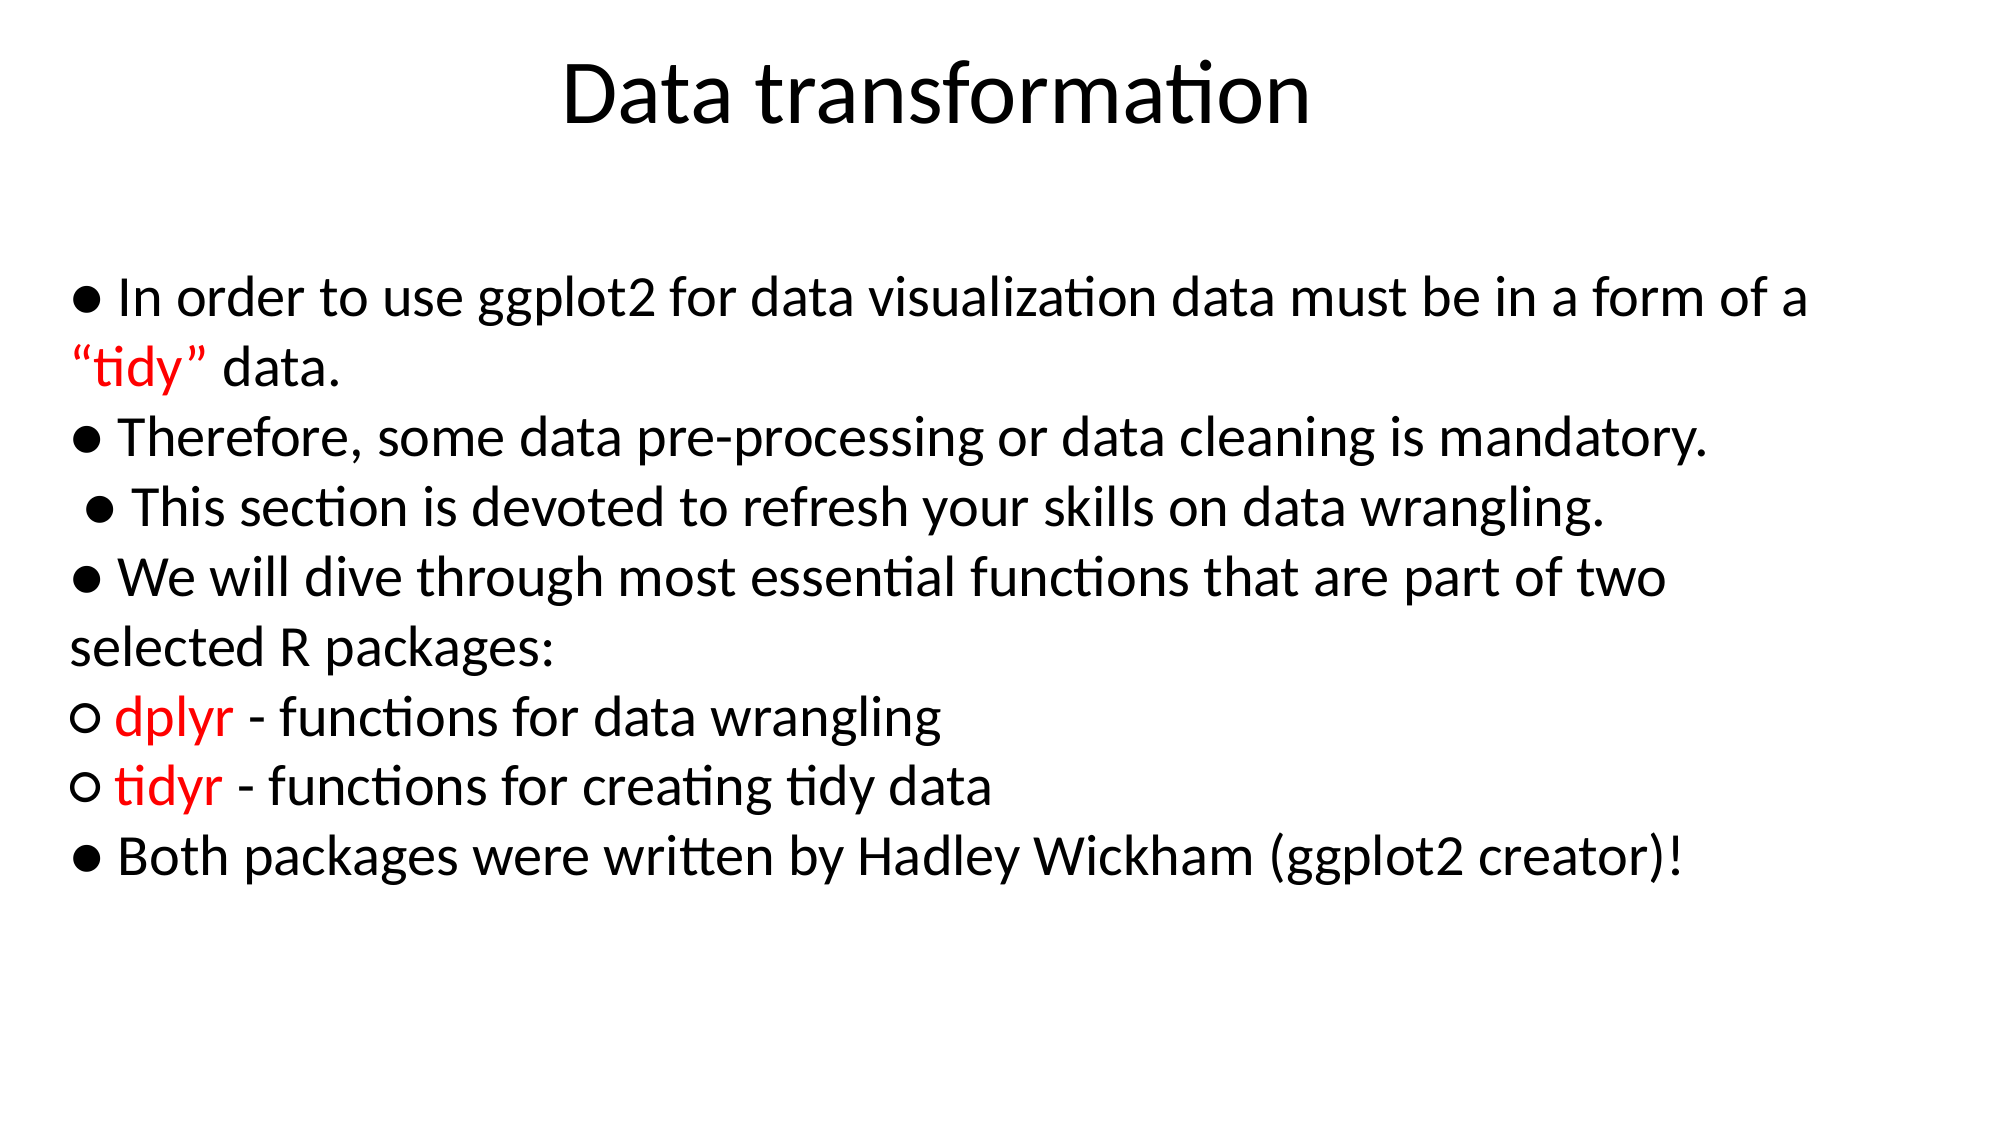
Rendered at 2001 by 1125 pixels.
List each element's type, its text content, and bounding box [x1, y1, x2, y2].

text_box Data transformation [546, 24, 1350, 150]
text_box ● In order to use ggplot2 for data visualization data must be in a form of a “tidy” data. ● Therefore, some data pre-processing or data cleaning is mandatory. ● This section is devoted to refresh your skills on data wrangling. ● We will dive through most essential functions that are part of two selected R packages: ○ dplyr - functions for data wrangling ○ tidyr - functions for creating tidy data ● Both packages were written by Hadley Wickham (ggplot2 creator)! [54, 180, 1840, 895]
